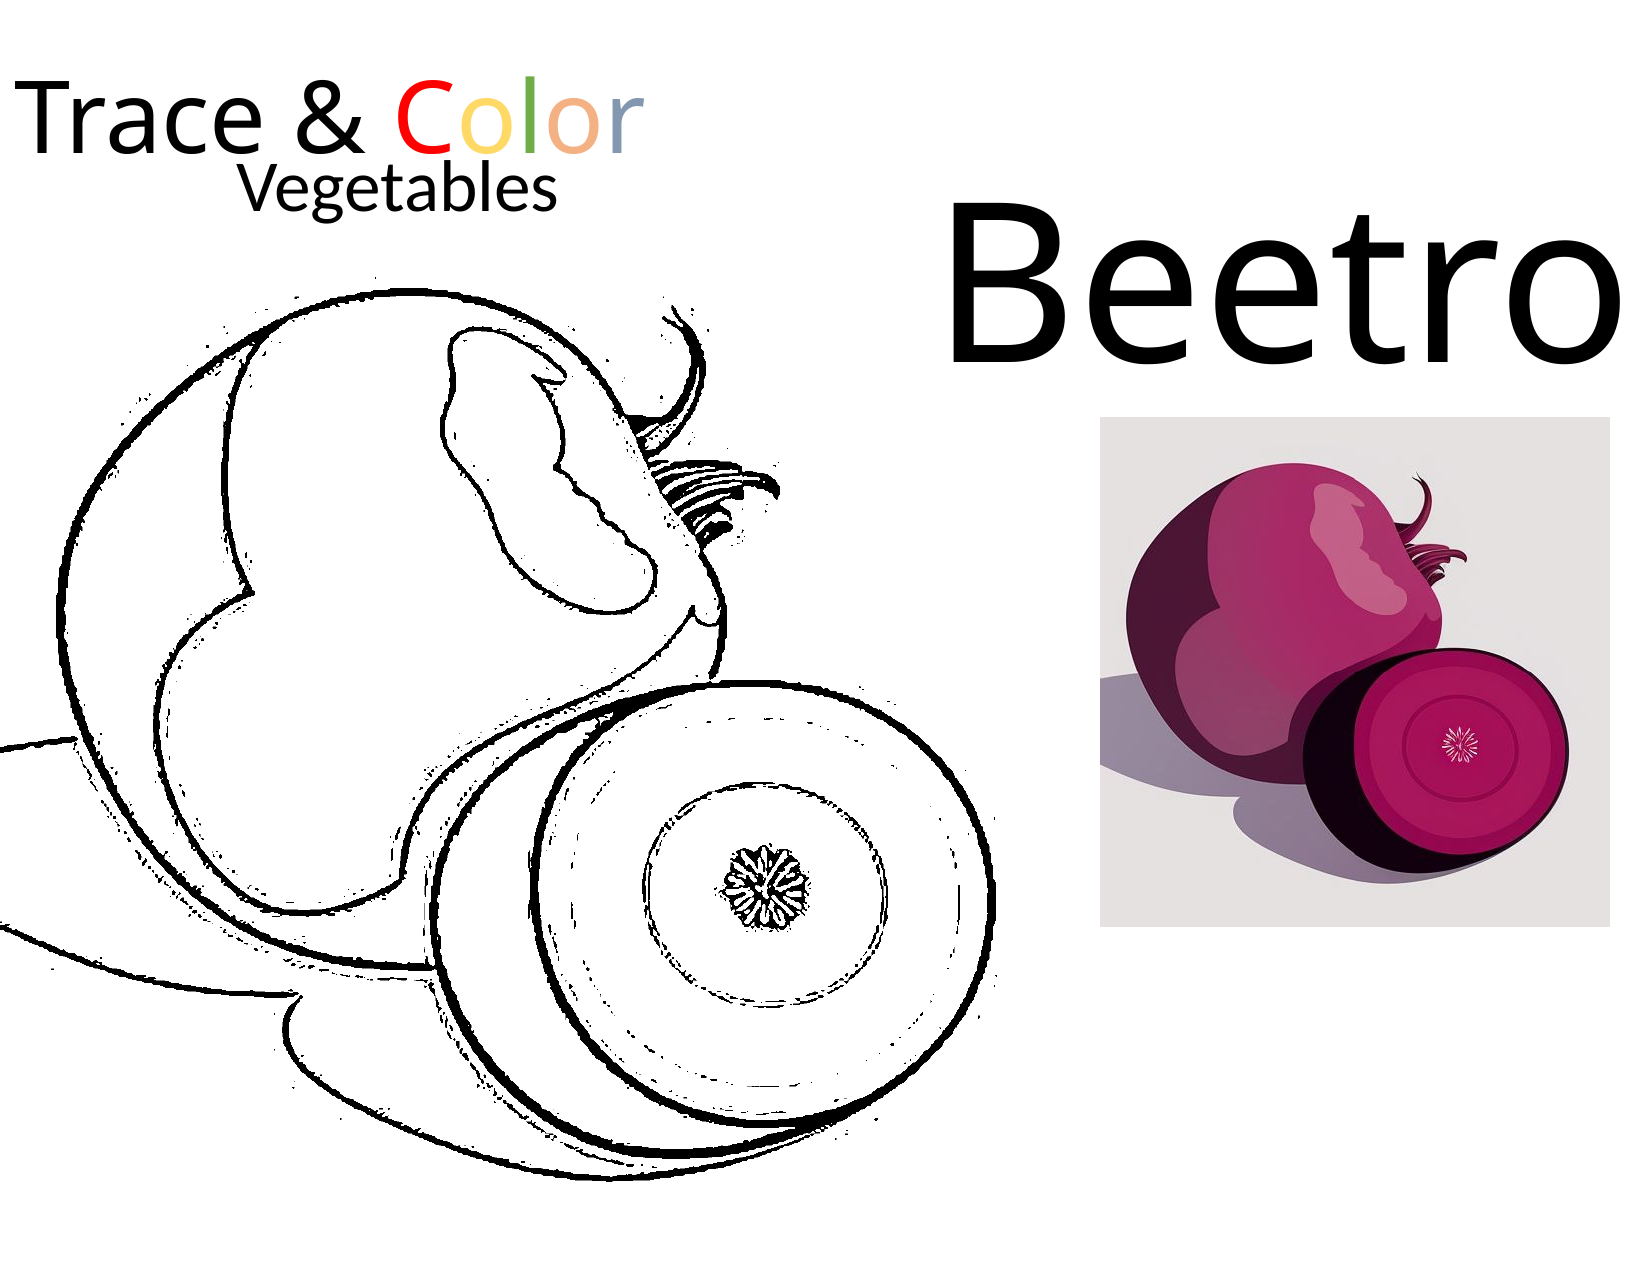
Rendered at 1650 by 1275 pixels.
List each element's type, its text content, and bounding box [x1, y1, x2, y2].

text_box Beetroot [898, 132, 1650, 683]
picture [0, 190, 1084, 1275]
picture [1100, 417, 1610, 927]
text_box Trace & Color [0, 45, 827, 181]
text_box Vegetables [14, 130, 783, 191]
